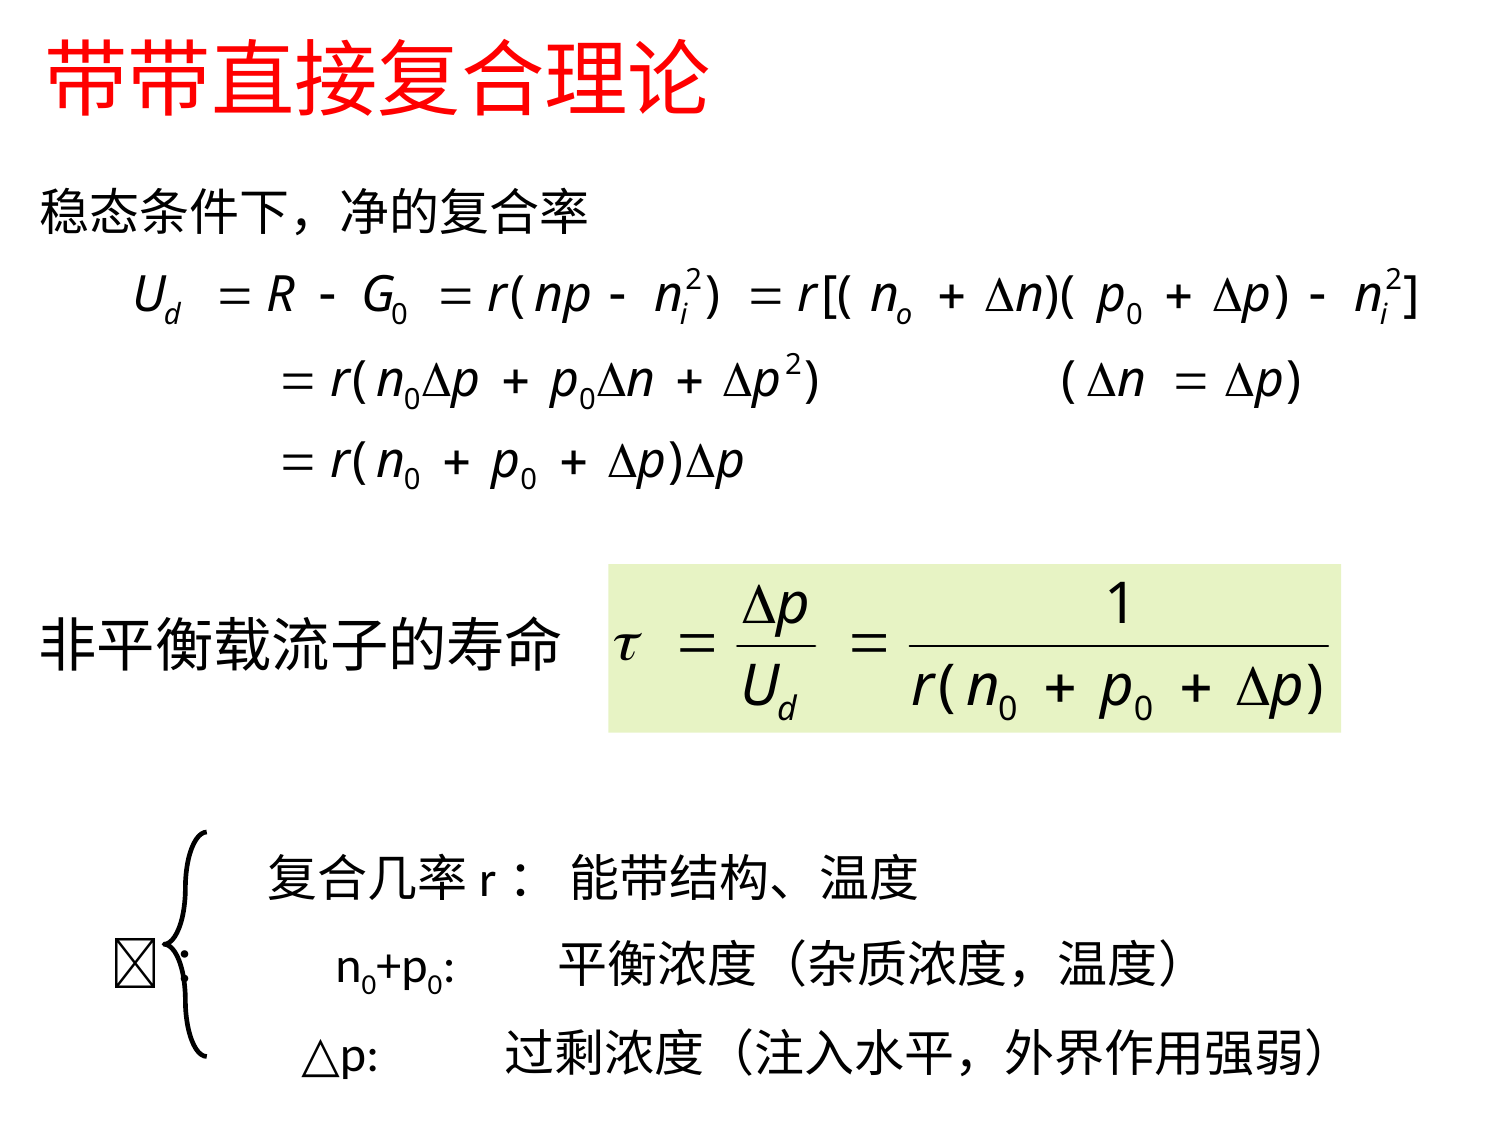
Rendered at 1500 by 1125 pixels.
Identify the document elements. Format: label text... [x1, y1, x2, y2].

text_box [608, 563, 1342, 733]
text_box [164, 832, 207, 1057]
text_box 非平衡载流子的寿命 [24, 600, 578, 685]
text_box 稳态条件下，净的复合率 [24, 173, 962, 248]
slide_number [1074, 1042, 1425, 1103]
text_box 复合几率r： 能带结构、温度 ： n0+p0: 平衡浓度（杂质浓度，温度） △p: 过剩浓度（注入水平，外界作用强弱） [95, 806, 1370, 1089]
text_box 带带直接复合理论 [0, 0, 756, 153]
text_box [130, 254, 1430, 501]
